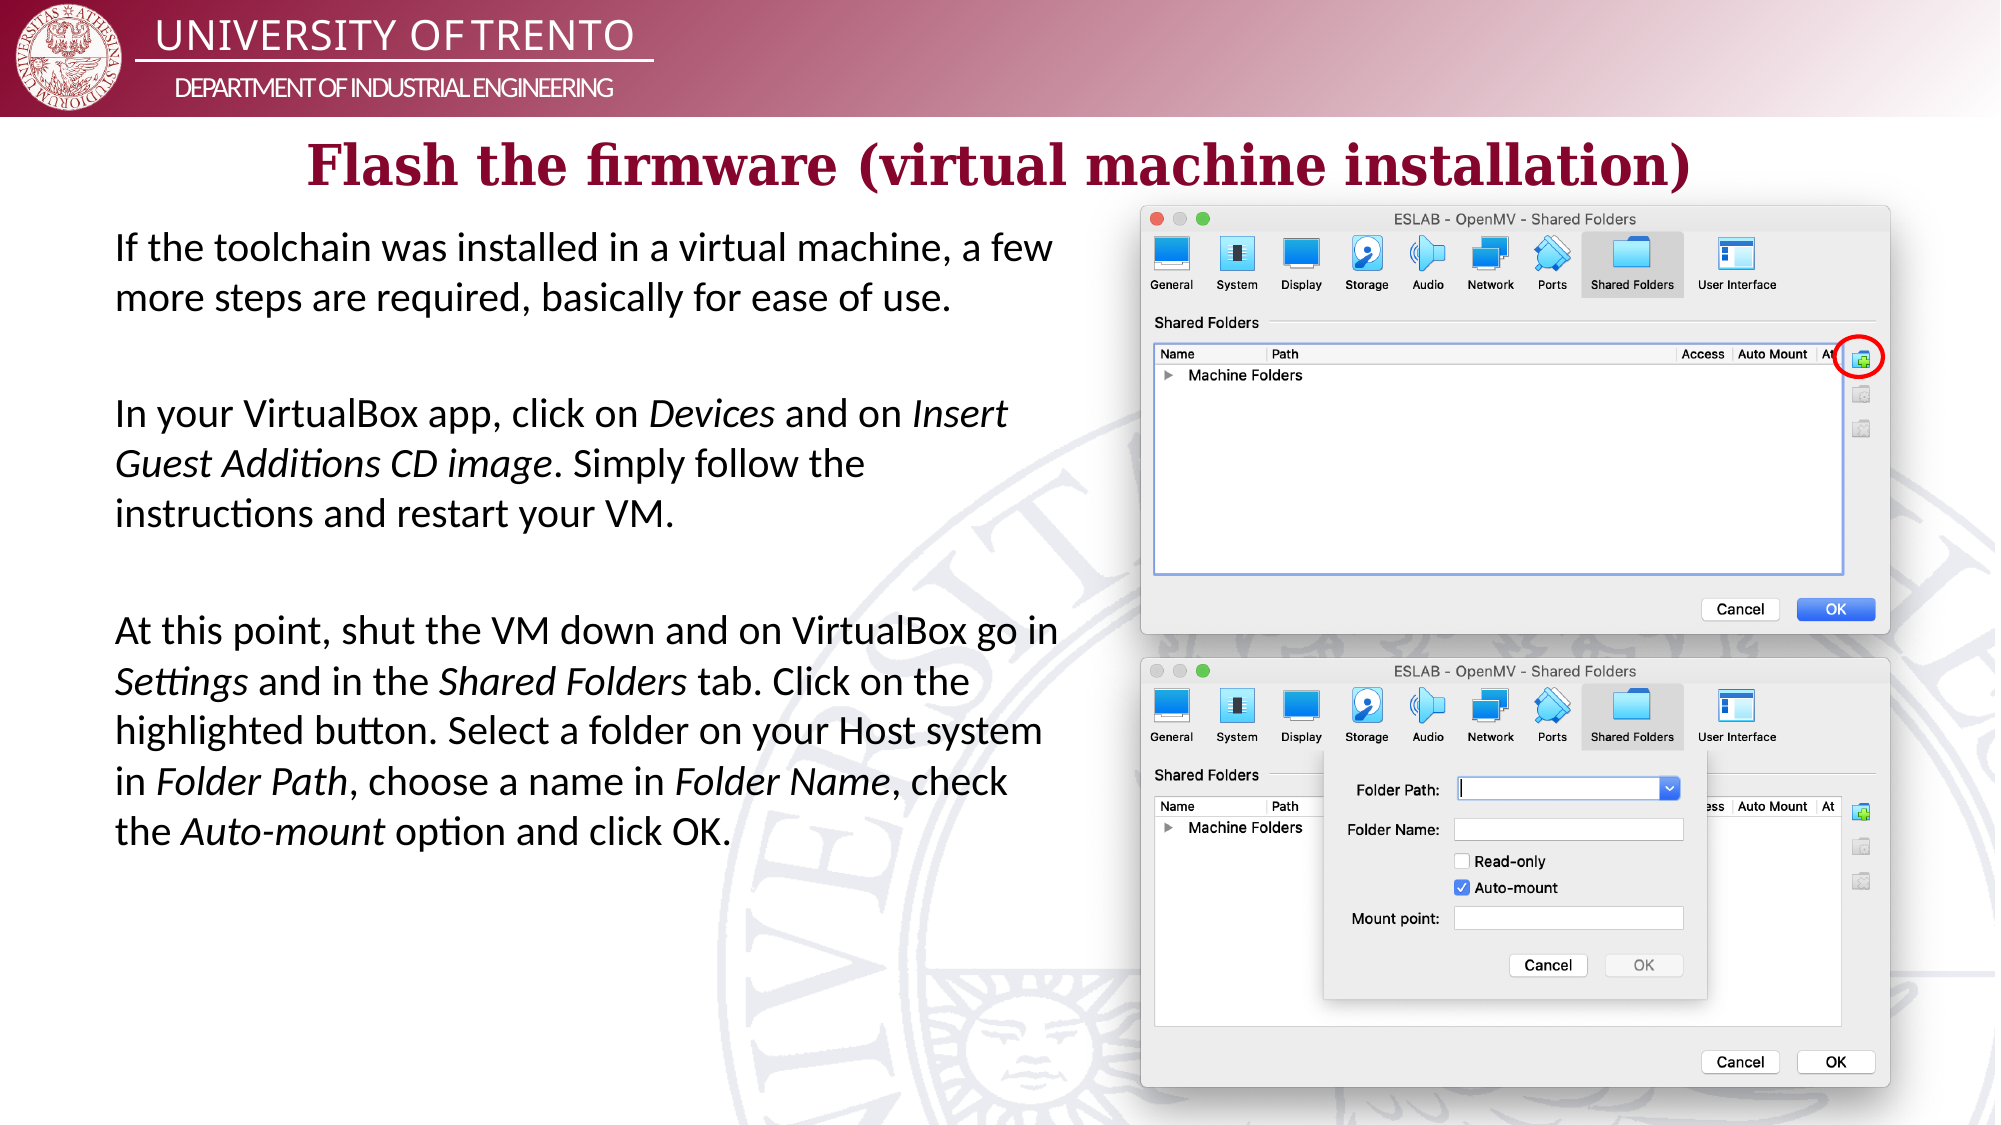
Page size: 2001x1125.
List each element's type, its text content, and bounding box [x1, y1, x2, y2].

list If the toolchain was installed in a virtual machine, a few more steps are required, basically for ease of use. In your VirtualBox app, click on Devices and on Insert Guest Additions CD image. Simply follow the instructions and restart your VM. At this point, shut the VM down and on VirtualBox go in Settings and in the Shared Folders tab. Click on the highlighted button. Select a folder on your Host system in Folder Path, choose a name in Folder Name, check the Auto-mount option and click OK. [99, 211, 1070, 1103]
picture [1075, 162, 1954, 1125]
title Flash the firmware (virtual machine installation) [150, 113, 1850, 211]
